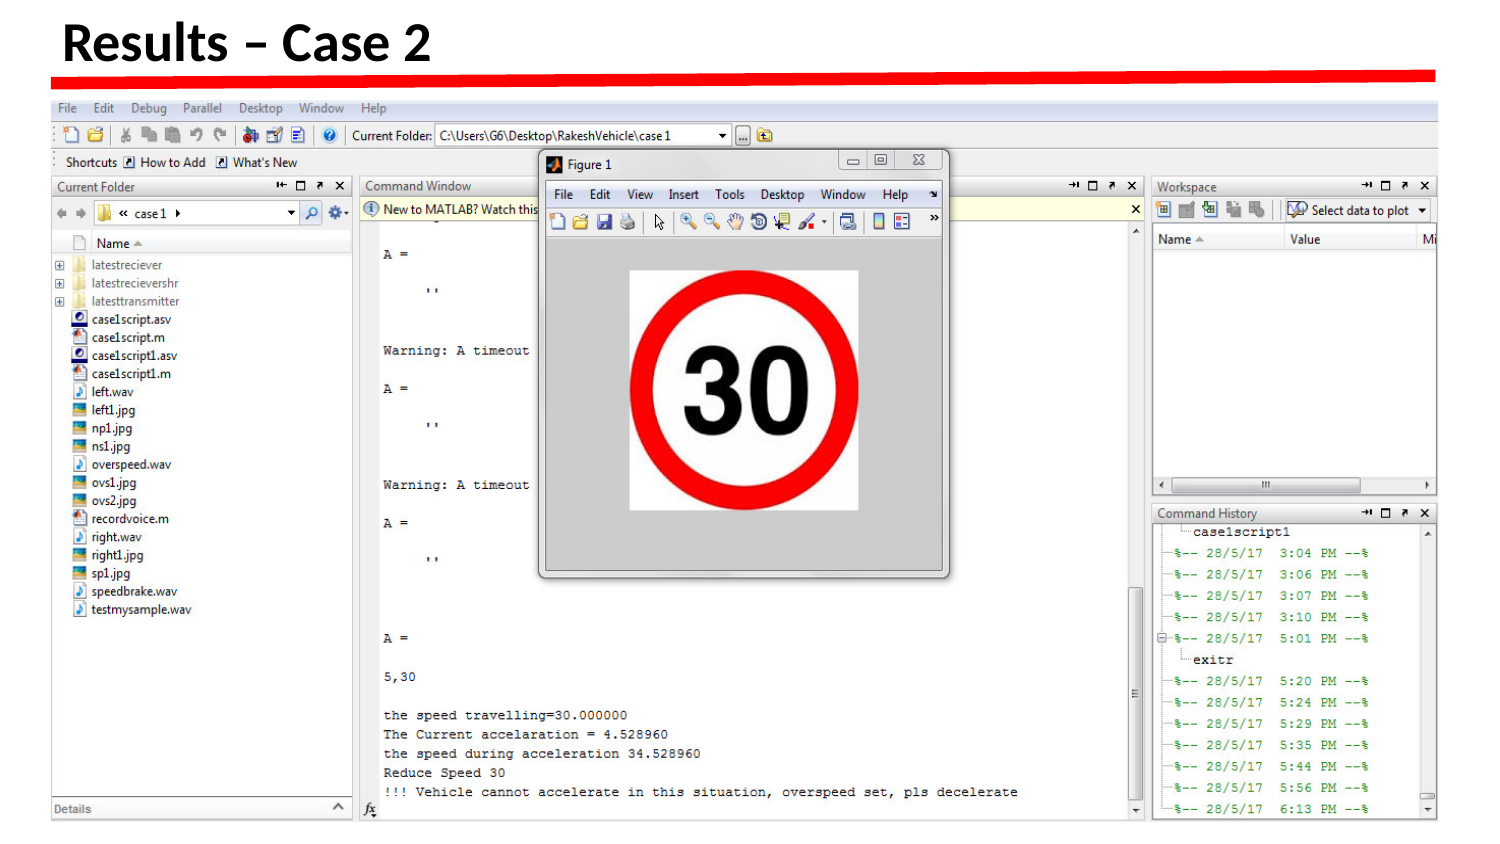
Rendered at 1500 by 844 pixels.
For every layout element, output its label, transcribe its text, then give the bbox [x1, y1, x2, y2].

footer Dept. ECE GSKSJTI Bangaluru [496, 822, 1004, 827]
picture [50, 100, 1439, 822]
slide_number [103, 822, 441, 827]
text_box Results – Case 2 [50, 0, 834, 75]
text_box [50, 75, 1436, 84]
